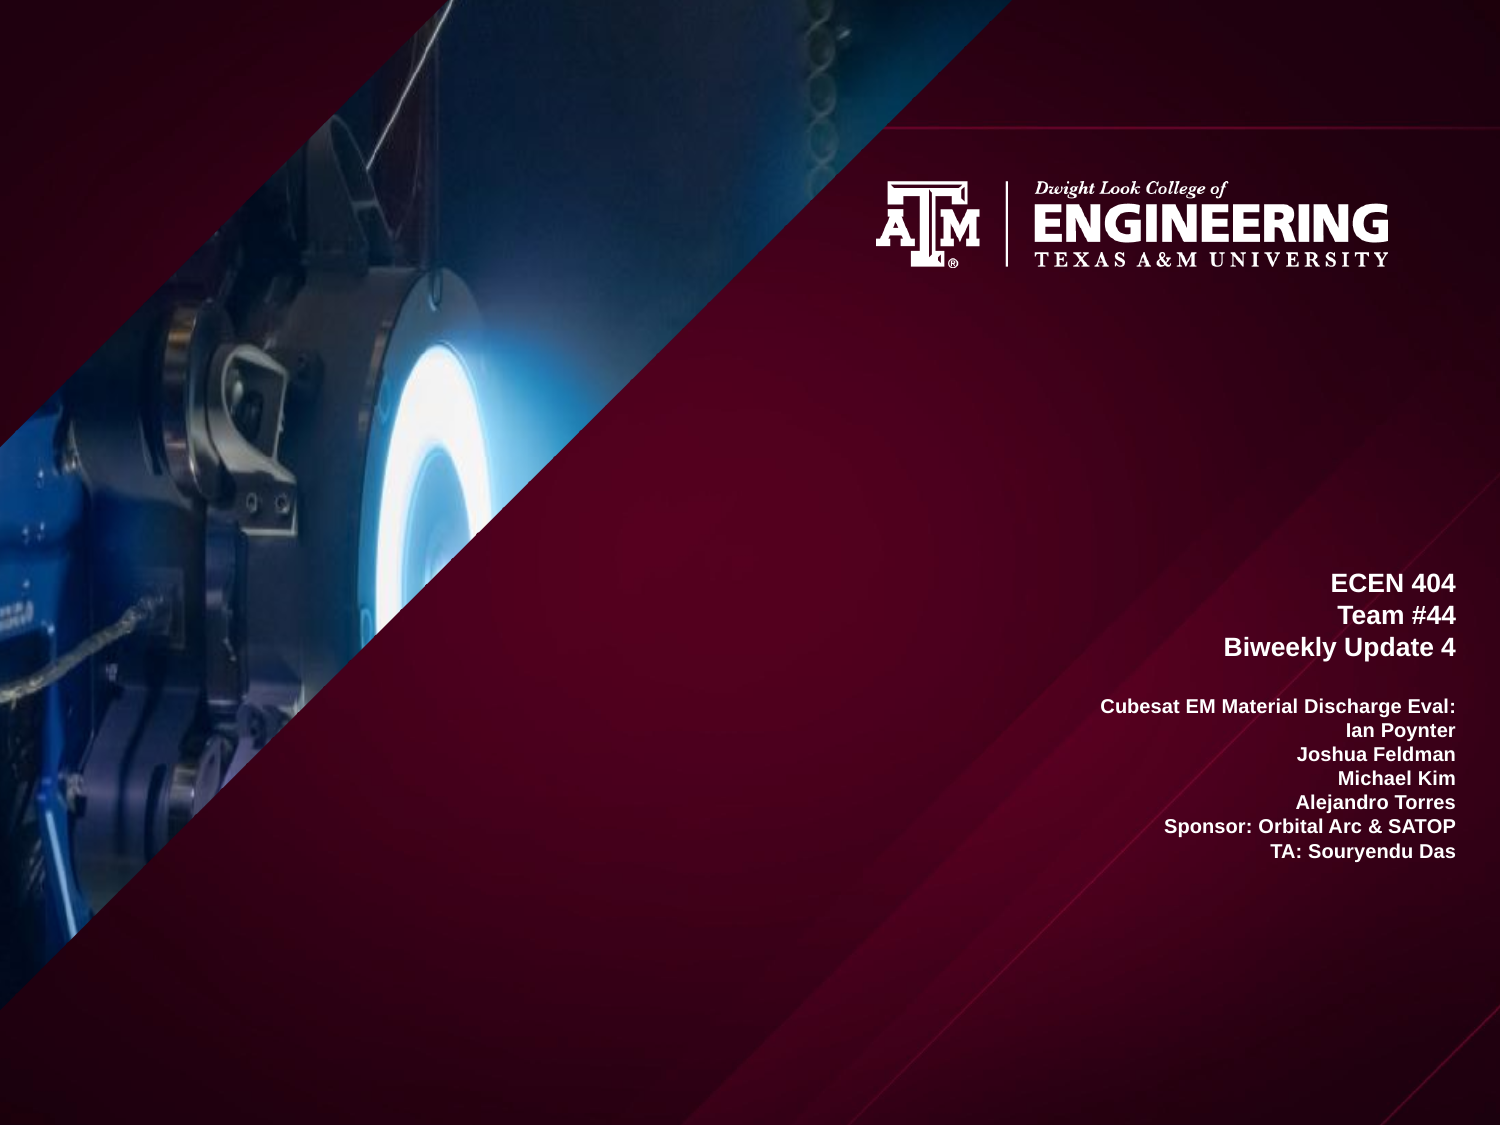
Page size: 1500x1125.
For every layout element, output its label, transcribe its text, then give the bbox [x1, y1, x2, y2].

picture [0, 0, 1500, 1125]
title ECEN 404 Team #44 Biweekly Update 4 Cubesat EM Material Discharge Eval: Ian Poynter Joshua Feldman Michael Kim Alejandro Torres Sponsor: Orbital Arc & SATOP TA: Souryendu Das [1058, 555, 1472, 873]
